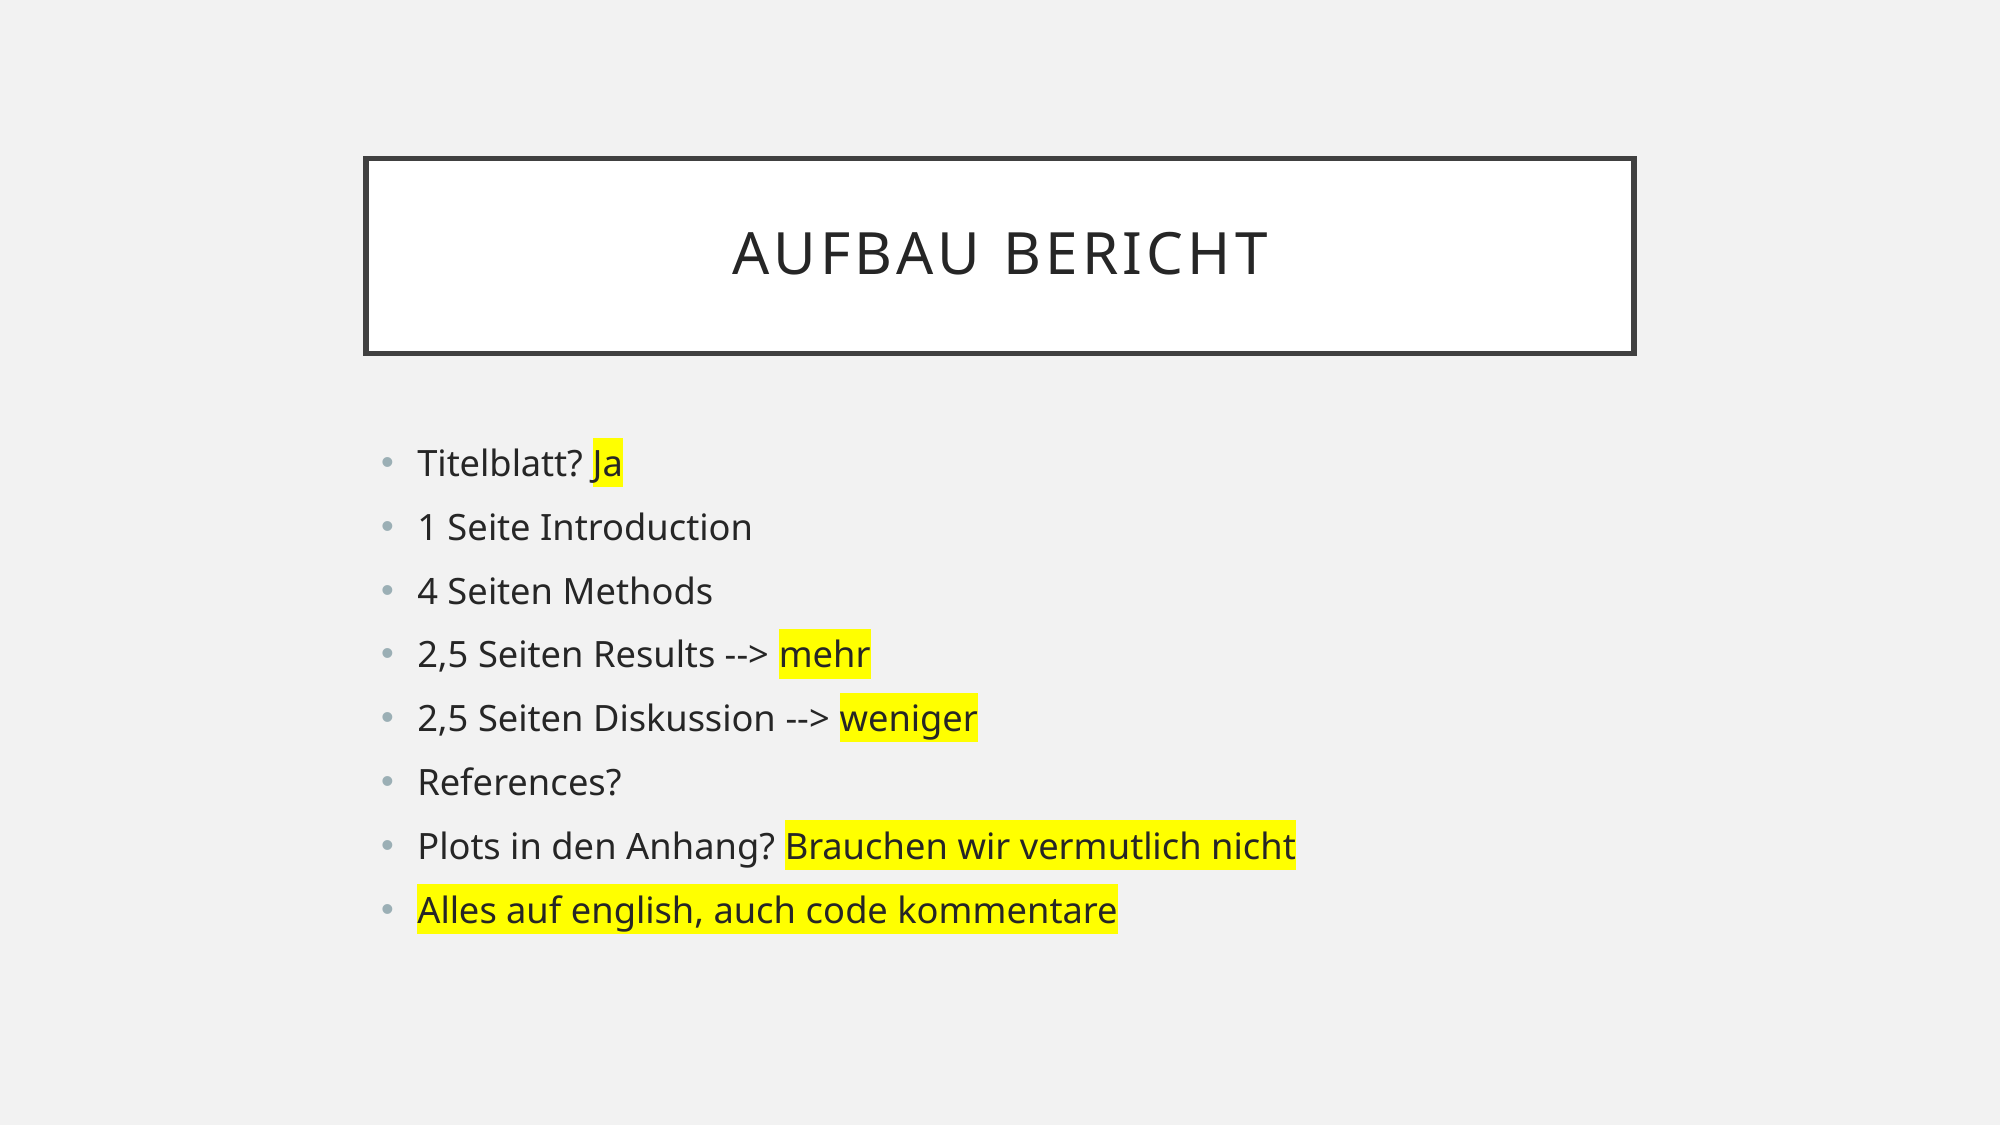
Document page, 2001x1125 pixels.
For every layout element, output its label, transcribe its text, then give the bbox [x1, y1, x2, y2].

list Titelblatt? Ja 1 Seite Introduction 4 Seiten Methods 2,5 Seiten Results --> mehr 2,5 Seiten Diskussion --> weniger References? Plots in den Anhang? Brauchen wir vermutlich nicht Alles auf english, auch code kommentare [366, 432, 1634, 942]
title Aufbau bericht [363, 156, 1637, 356]
